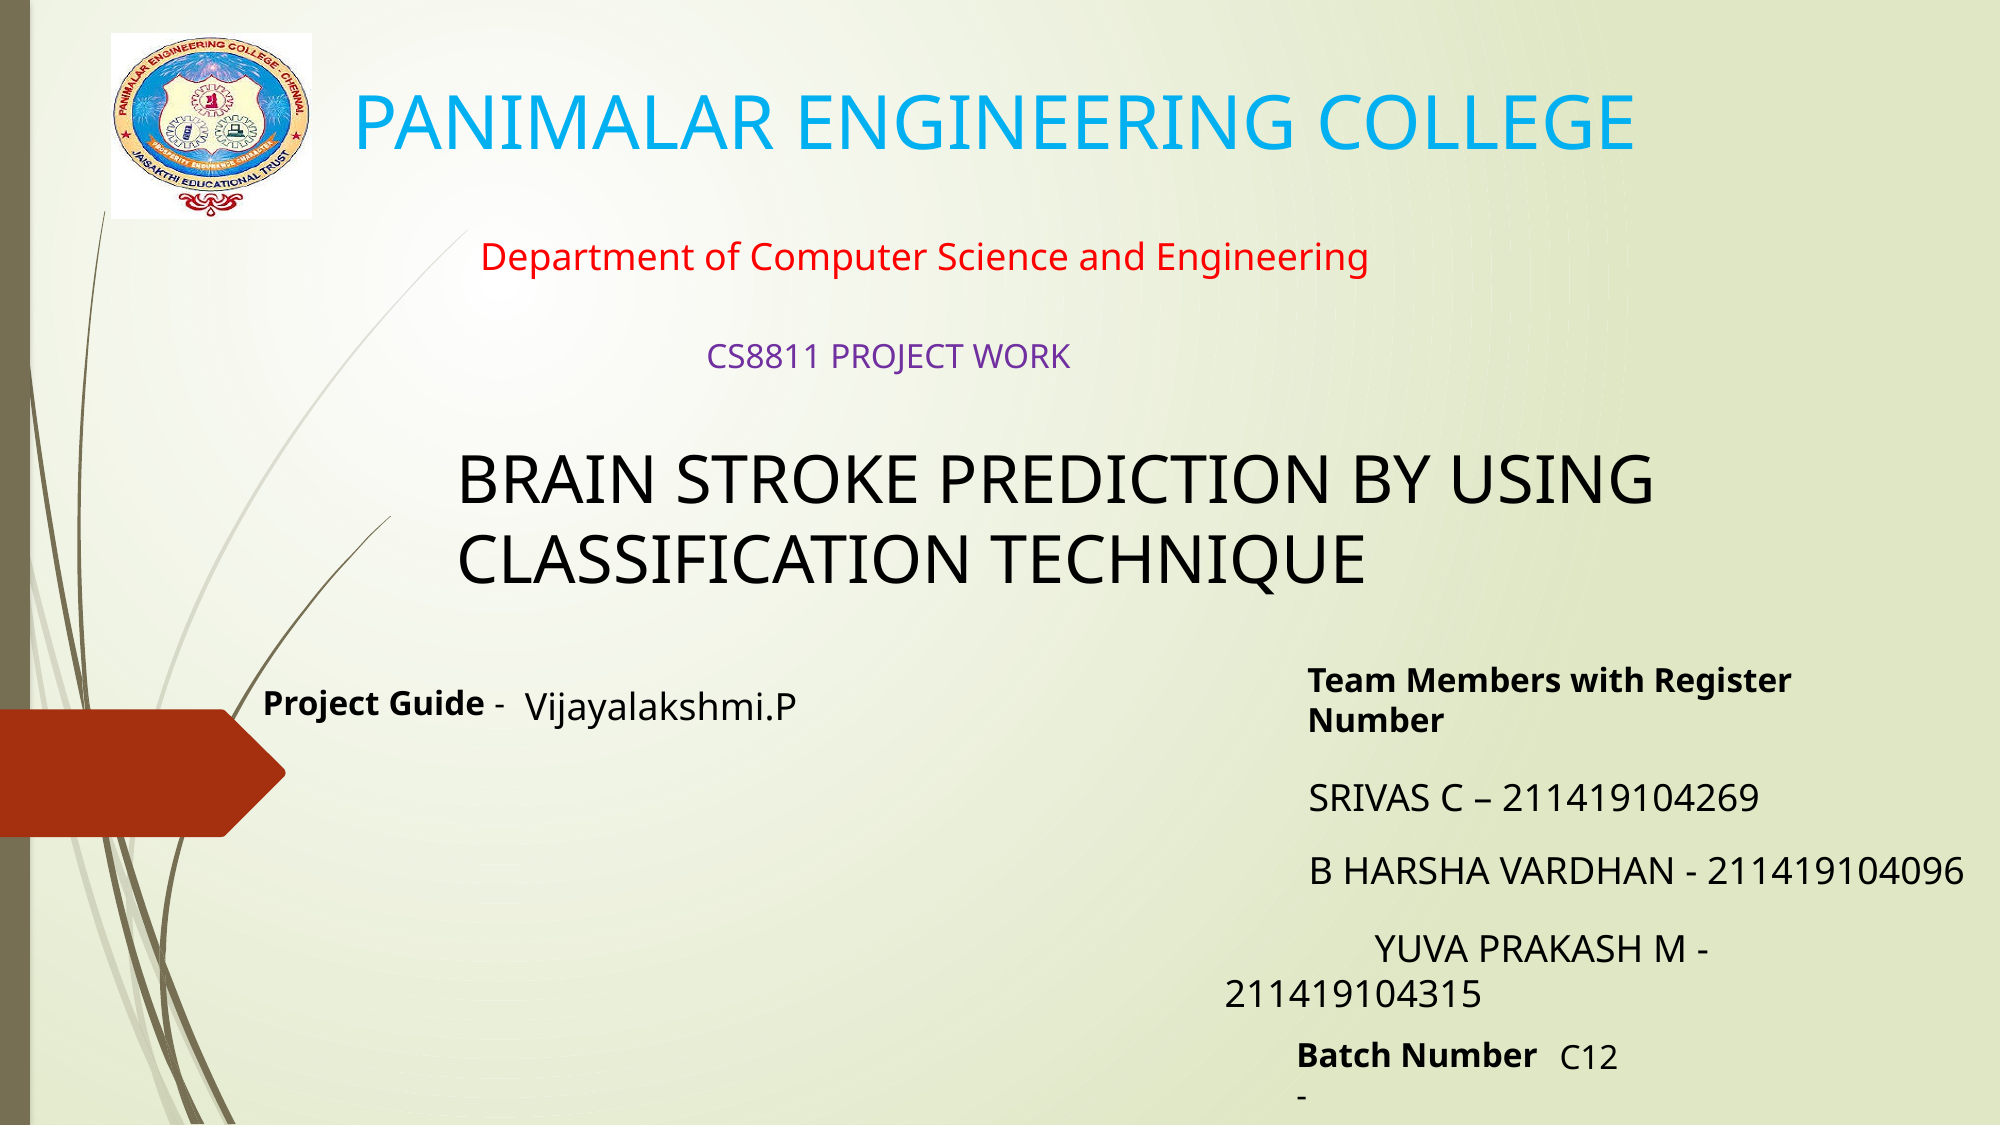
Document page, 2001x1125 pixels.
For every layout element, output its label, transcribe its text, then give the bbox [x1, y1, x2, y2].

text_box SRIVAS C – 211419104269 [1293, 766, 1784, 827]
text_box C12 [1544, 1028, 1647, 1084]
text_box Project Guide - [247, 675, 510, 730]
text_box Vijayalakshmi.P [510, 675, 823, 735]
text_box CS8811 PROJECT WORK [691, 327, 1162, 383]
text_box BRAIN STROKE PREDICTION BY USING CLASSIFICATION TECHNIQUE [442, 429, 1708, 605]
text_box Batch Number - [1281, 1026, 1572, 1122]
text_box B HARSHA VARDHAN - 211419104096 [1293, 839, 2000, 900]
text_box YUVA PRAKASH M - 211419104315 [1209, 918, 1934, 1023]
subtitle Department of Computer Science and Engineering [465, 224, 1442, 306]
text_box Team Members with Register Number [1292, 652, 1851, 747]
picture [111, 33, 312, 219]
title PANIMALAR ENGINEERING COLLEGE [337, 49, 1694, 172]
